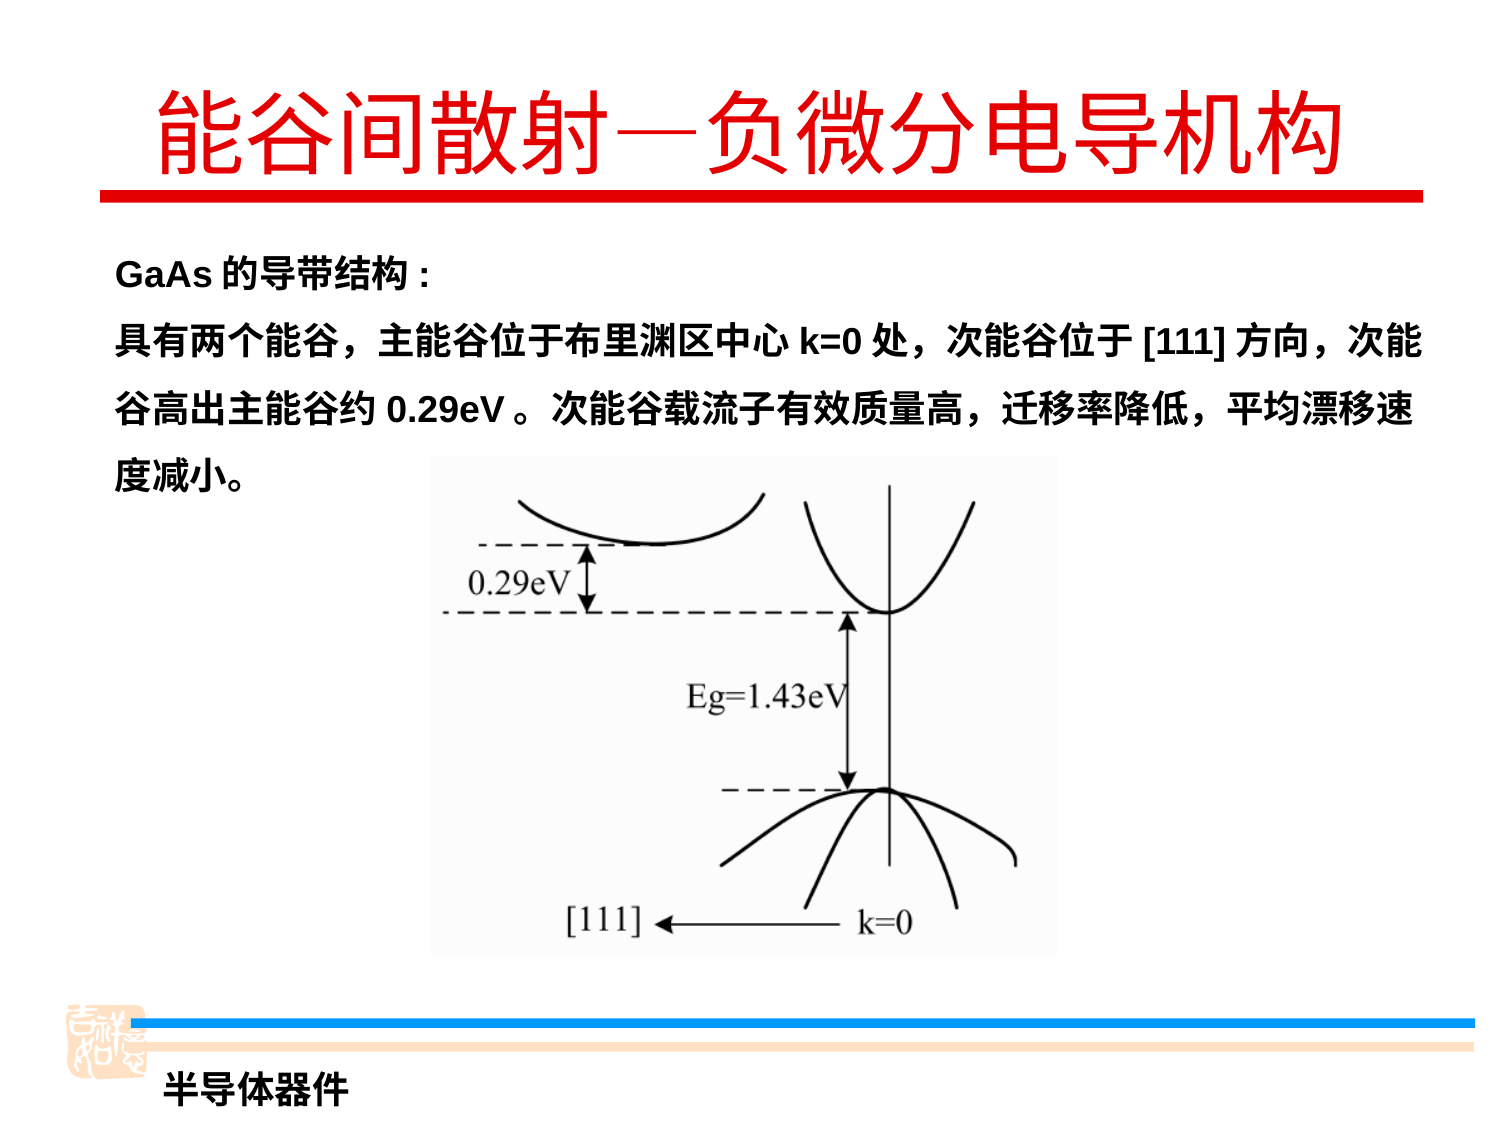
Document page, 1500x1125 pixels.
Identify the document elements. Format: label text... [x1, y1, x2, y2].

title 能谷间散射—负微分电导机构 [48, 37, 1450, 225]
text_box GaAs的导带结构: 具有两个能谷，主能谷位于布里渊区中心k=0处，次能谷位于[111]方向，次能谷高出主能谷约0.29eV。次能谷载流子有效质量高，迁移率降低，平均漂移速度减小。 [100, 225, 1447, 505]
picture [430, 455, 1058, 956]
